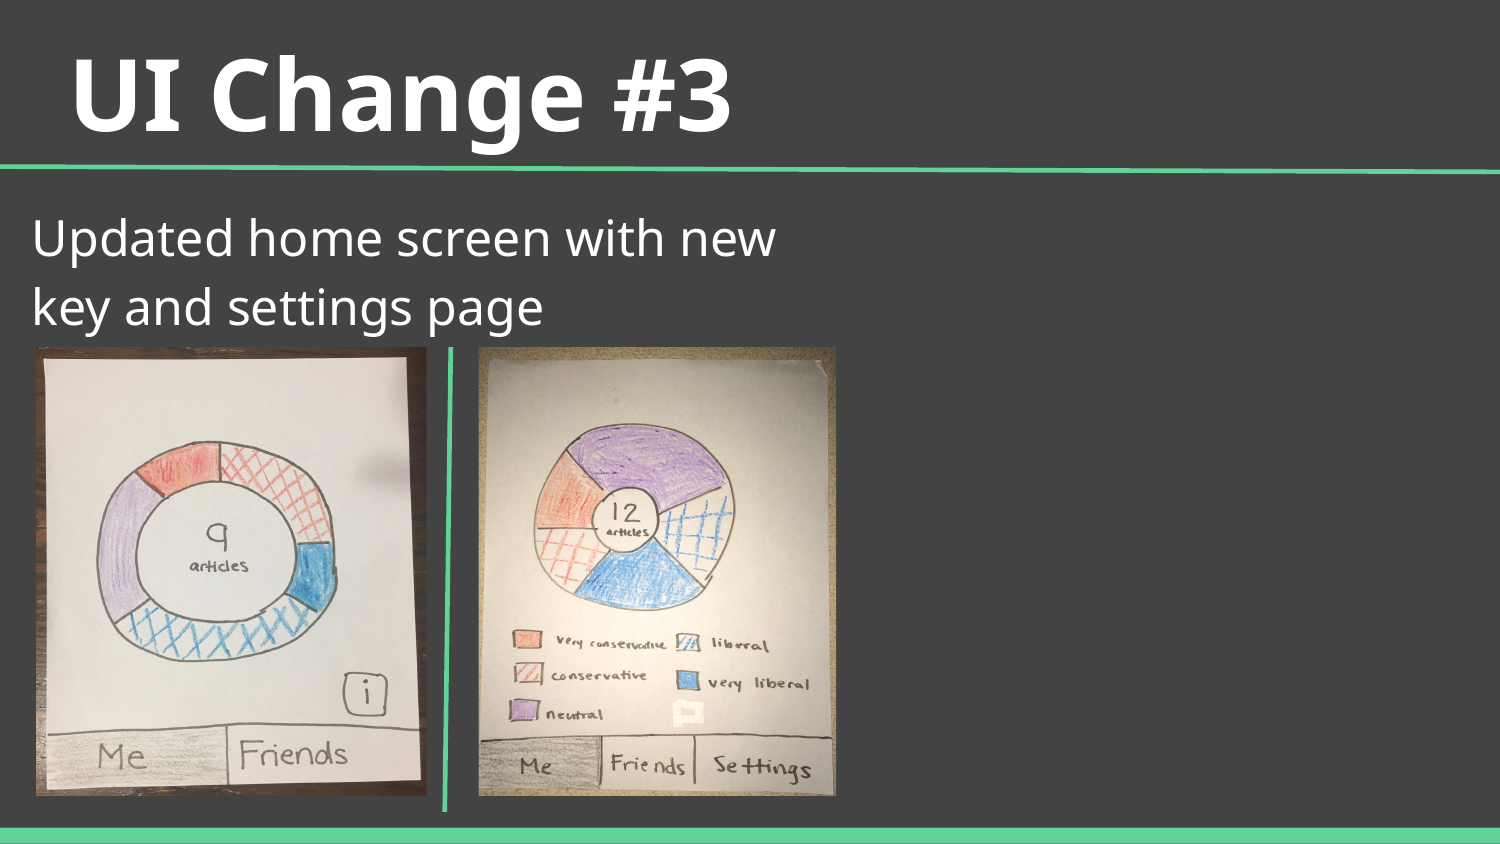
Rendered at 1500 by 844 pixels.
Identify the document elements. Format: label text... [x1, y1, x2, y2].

picture [35, 346, 427, 796]
picture [478, 346, 837, 796]
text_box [0, 166, 1500, 173]
title UI Change #3 [53, 16, 1452, 164]
text_box Updated home screen with new key and settings page [16, 182, 837, 291]
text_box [444, 346, 451, 812]
